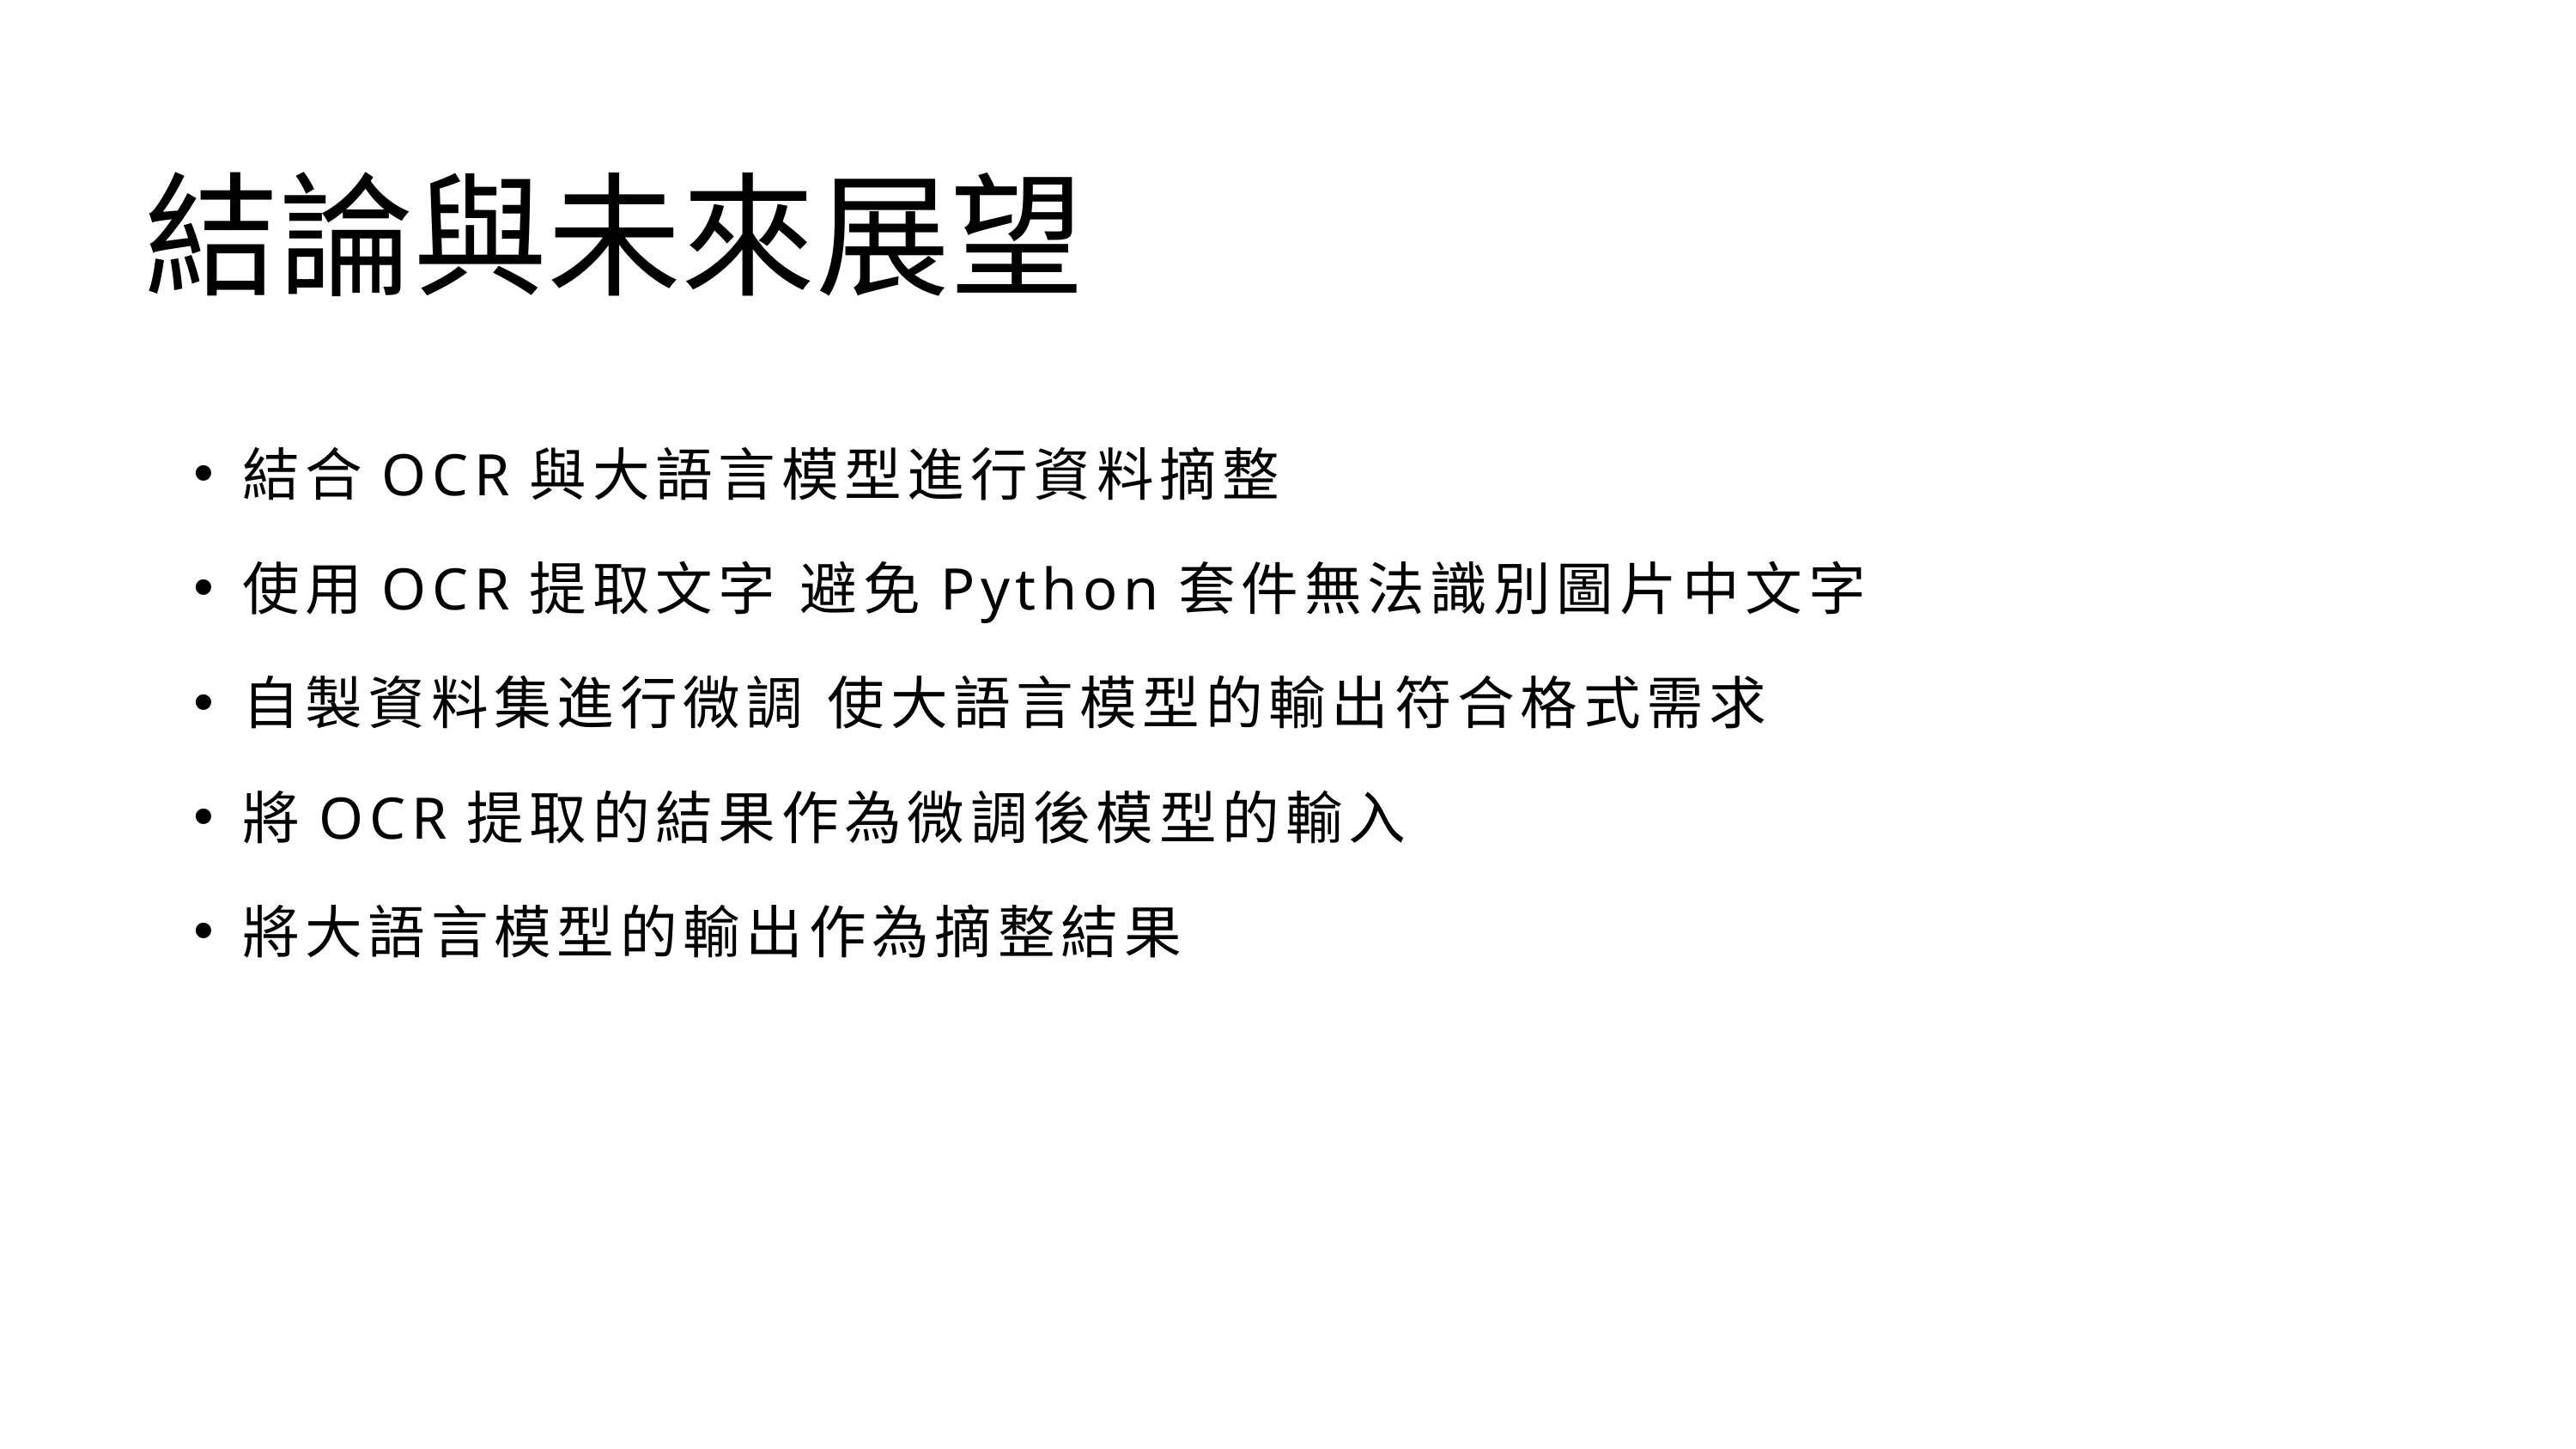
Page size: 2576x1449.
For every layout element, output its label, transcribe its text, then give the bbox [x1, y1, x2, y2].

text_box 結合OCR與大語言模型進行資料摘整 使用OCR提取文字 避免Python套件無法識別圖片中文字 自製資料集進行微調 使大語言模型的輸出符合格式需求 將OCR提取的結果作為微調後模型的輸入 將大語言模型的輸出作為摘整結果 [144, 391, 2318, 1079]
text_box 結論與未來展望 [144, 124, 1585, 312]
